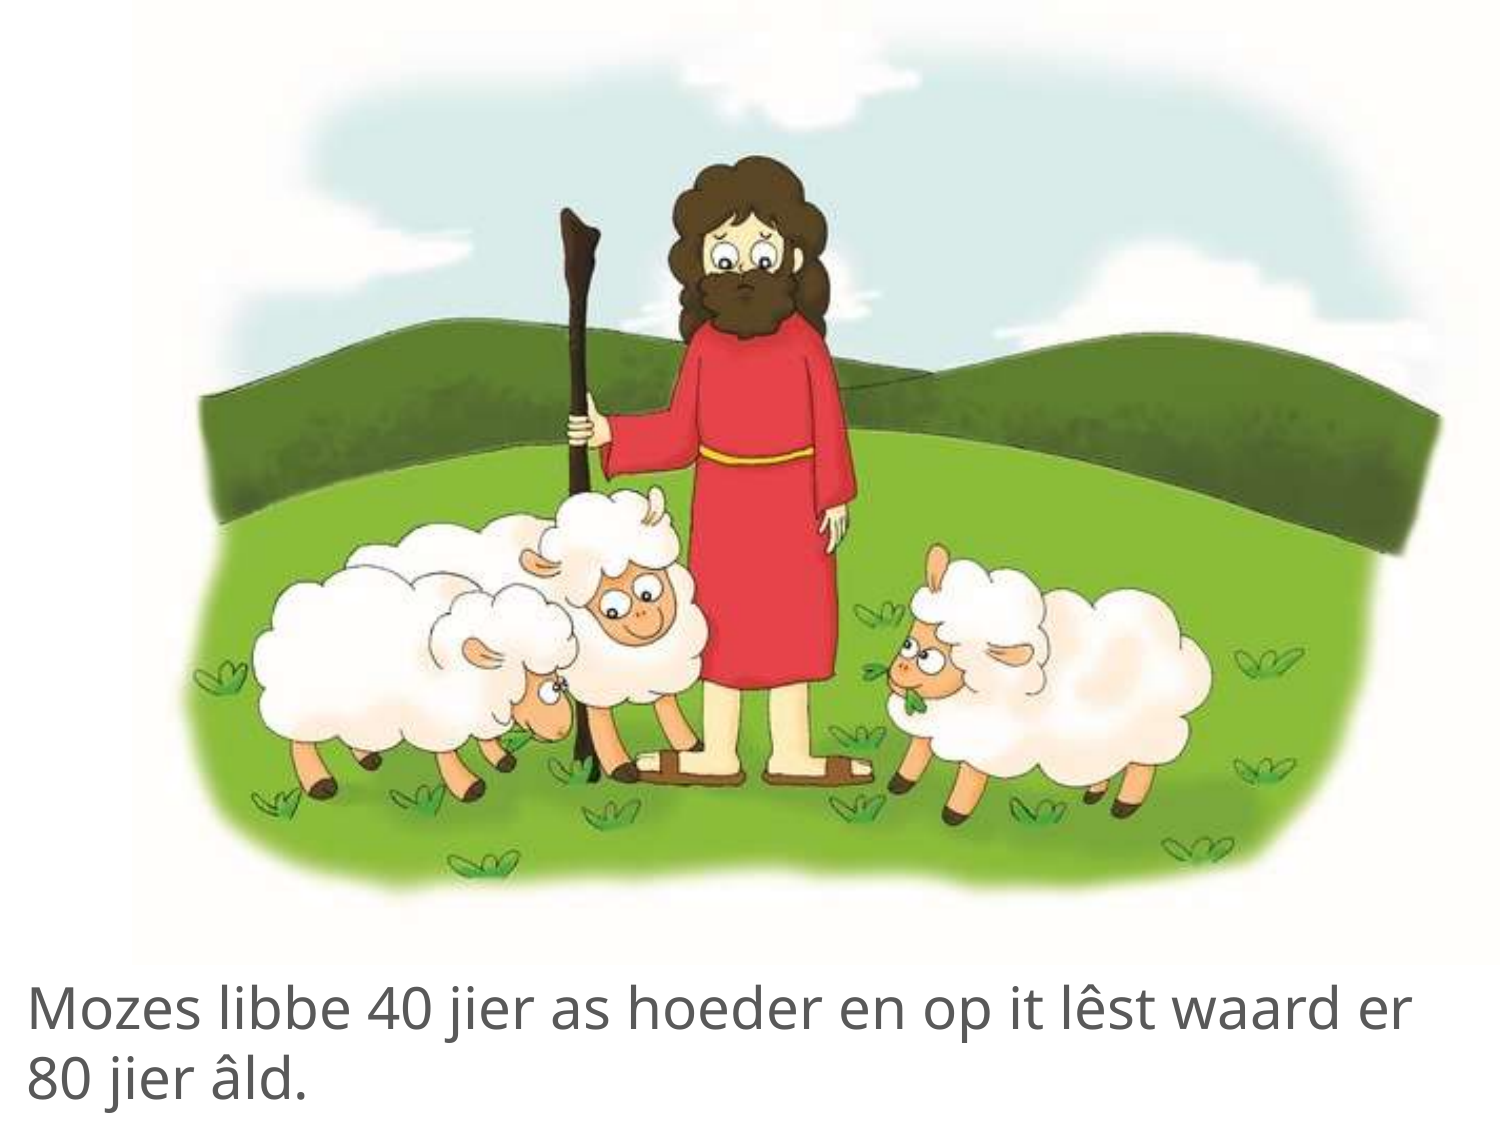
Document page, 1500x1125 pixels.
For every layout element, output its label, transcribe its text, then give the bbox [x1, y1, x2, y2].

picture [132, 0, 1500, 965]
text_box Mozes libbe 40 jier as hoeder en op it lêst waard er 80 jier âld. [11, 964, 1498, 1119]
